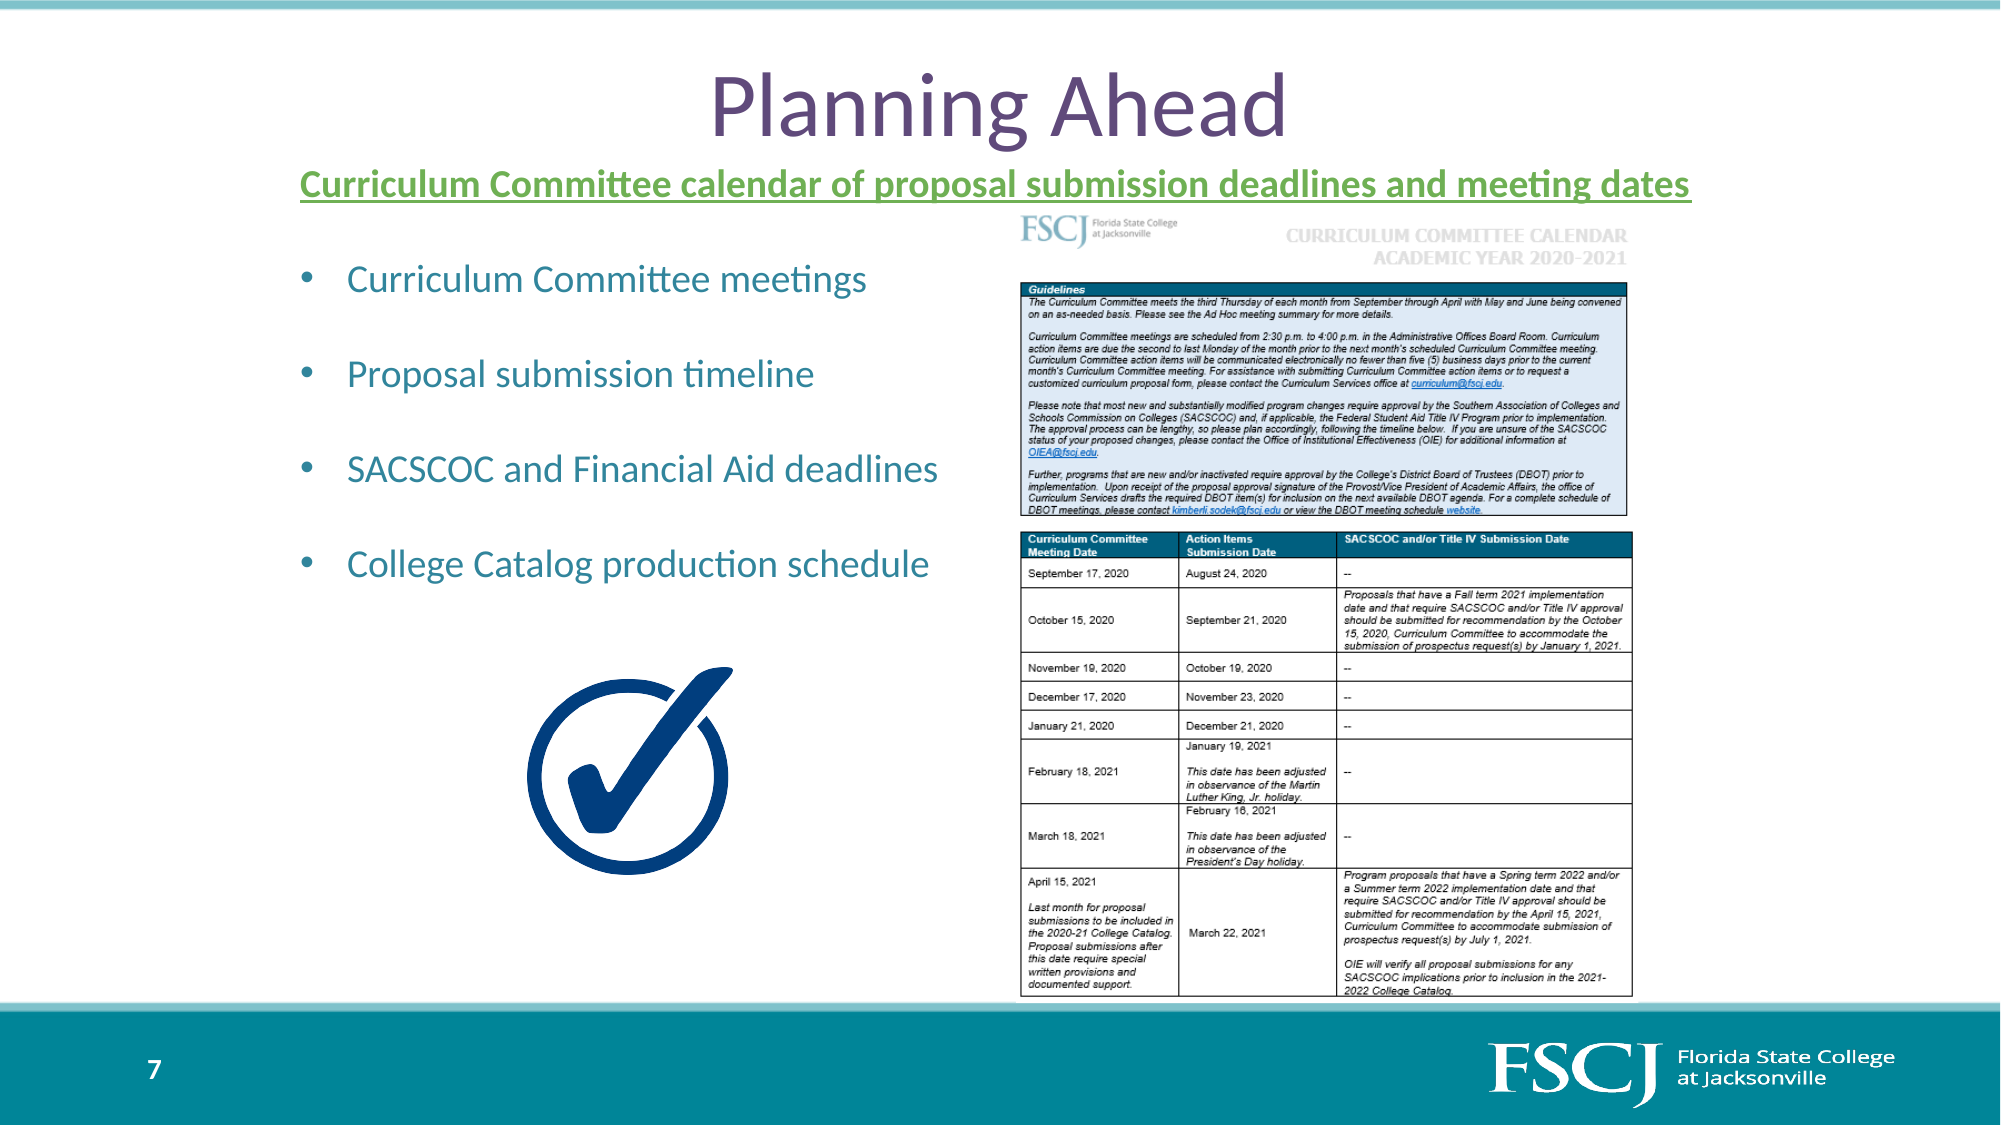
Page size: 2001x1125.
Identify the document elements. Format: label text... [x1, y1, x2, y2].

text_box Curriculum Committee calendar of proposal submission deadlines and meeting dates Curriculum Committee meetings Proposal submission timeline SACSCOC and Financial Aid deadlines College Catalog production schedule [285, 167, 1715, 593]
picture [0, 0, 2001, 1125]
text_box Planning Ahead [249, 45, 1750, 167]
